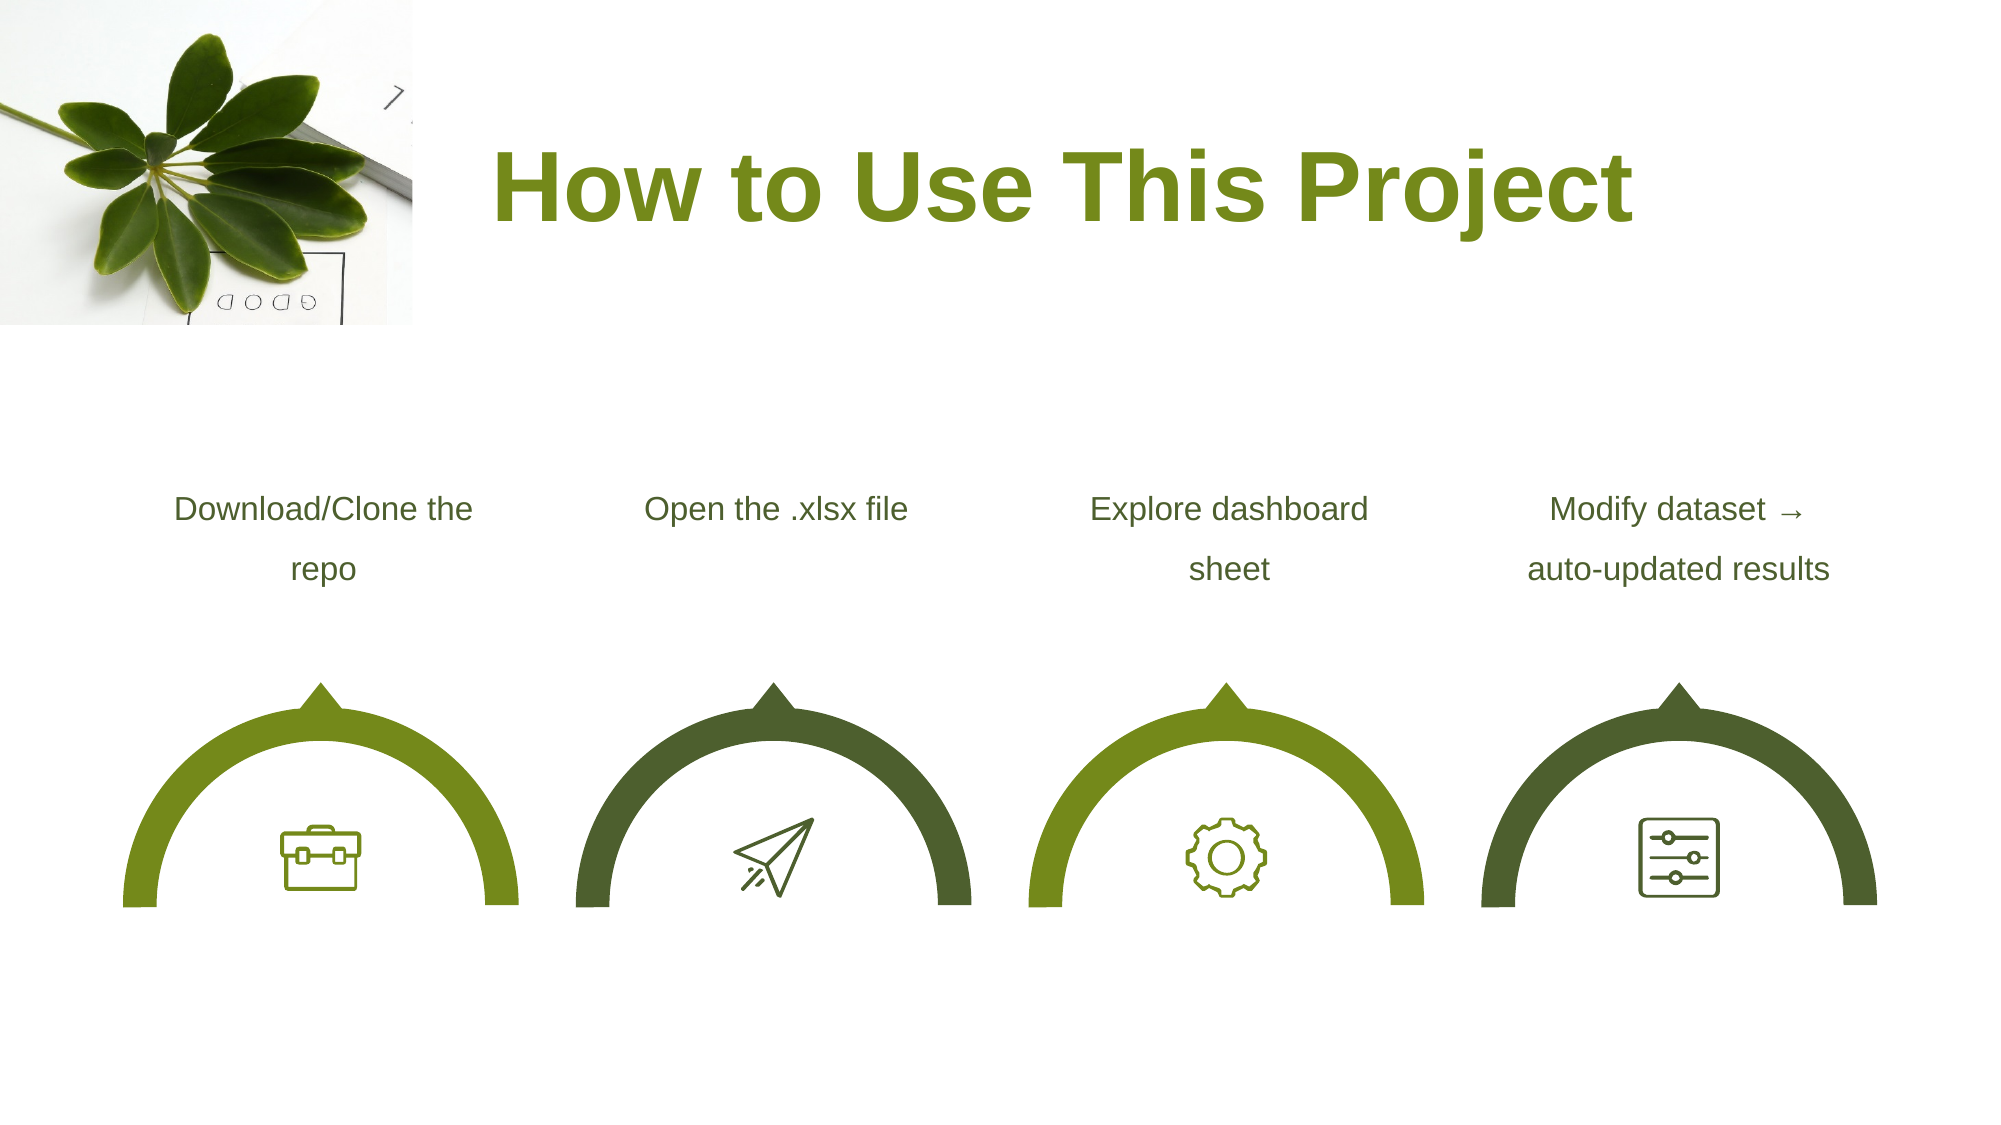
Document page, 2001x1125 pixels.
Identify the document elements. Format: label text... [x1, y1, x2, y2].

text_box [280, 824, 362, 891]
text_box How to Use This Project [476, 114, 1650, 249]
text_box Open the .xlsx file [622, 467, 932, 528]
text_box [1480, 680, 1879, 909]
picture [0, 0, 413, 325]
text_box [732, 817, 815, 898]
text_box Explore dashboard sheet [1075, 467, 1385, 588]
text_box [1638, 817, 1720, 898]
text_box [121, 680, 520, 909]
text_box Download/Clone the repo [169, 467, 479, 588]
text_box [574, 680, 973, 909]
text_box [1027, 680, 1426, 909]
text_box Modify dataset → auto-updated results [1524, 467, 1834, 588]
text_box [1185, 817, 1268, 898]
